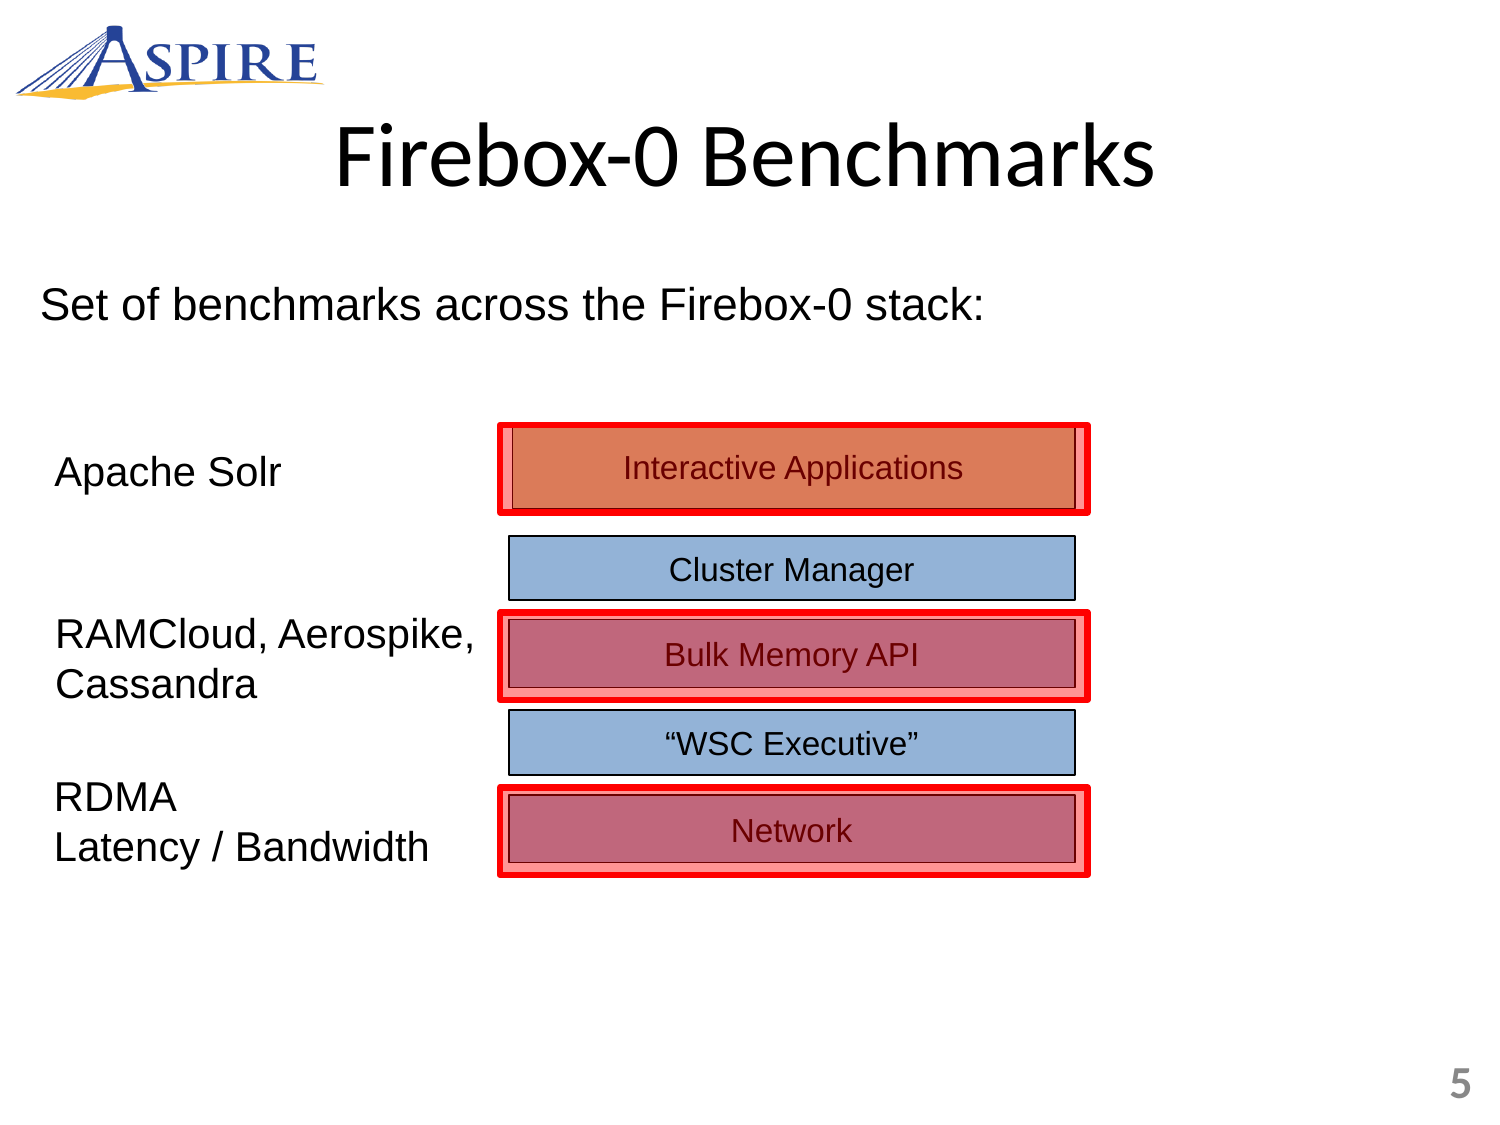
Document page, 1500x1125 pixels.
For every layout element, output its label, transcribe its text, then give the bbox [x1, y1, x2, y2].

text_box [499, 612, 503, 700]
text_box [1080, 612, 1088, 700]
slide_number 5 [1137, 1050, 1488, 1110]
text_box Set of benchmarks across the Firebox-0 stack: [24, 245, 1025, 338]
text_box [499, 424, 507, 513]
text_box RAMCloud, Aerospike, Cassandra [40, 599, 491, 715]
text_box RDMA Latency / Bandwidth [39, 762, 445, 878]
text_box Apache Solr [39, 437, 297, 503]
text_box [499, 787, 1088, 875]
picture [1, 12, 338, 113]
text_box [508, 424, 1076, 863]
text_box Firebox-0 Benchmarks [29, 87, 1463, 213]
text_box [1076, 424, 1088, 513]
